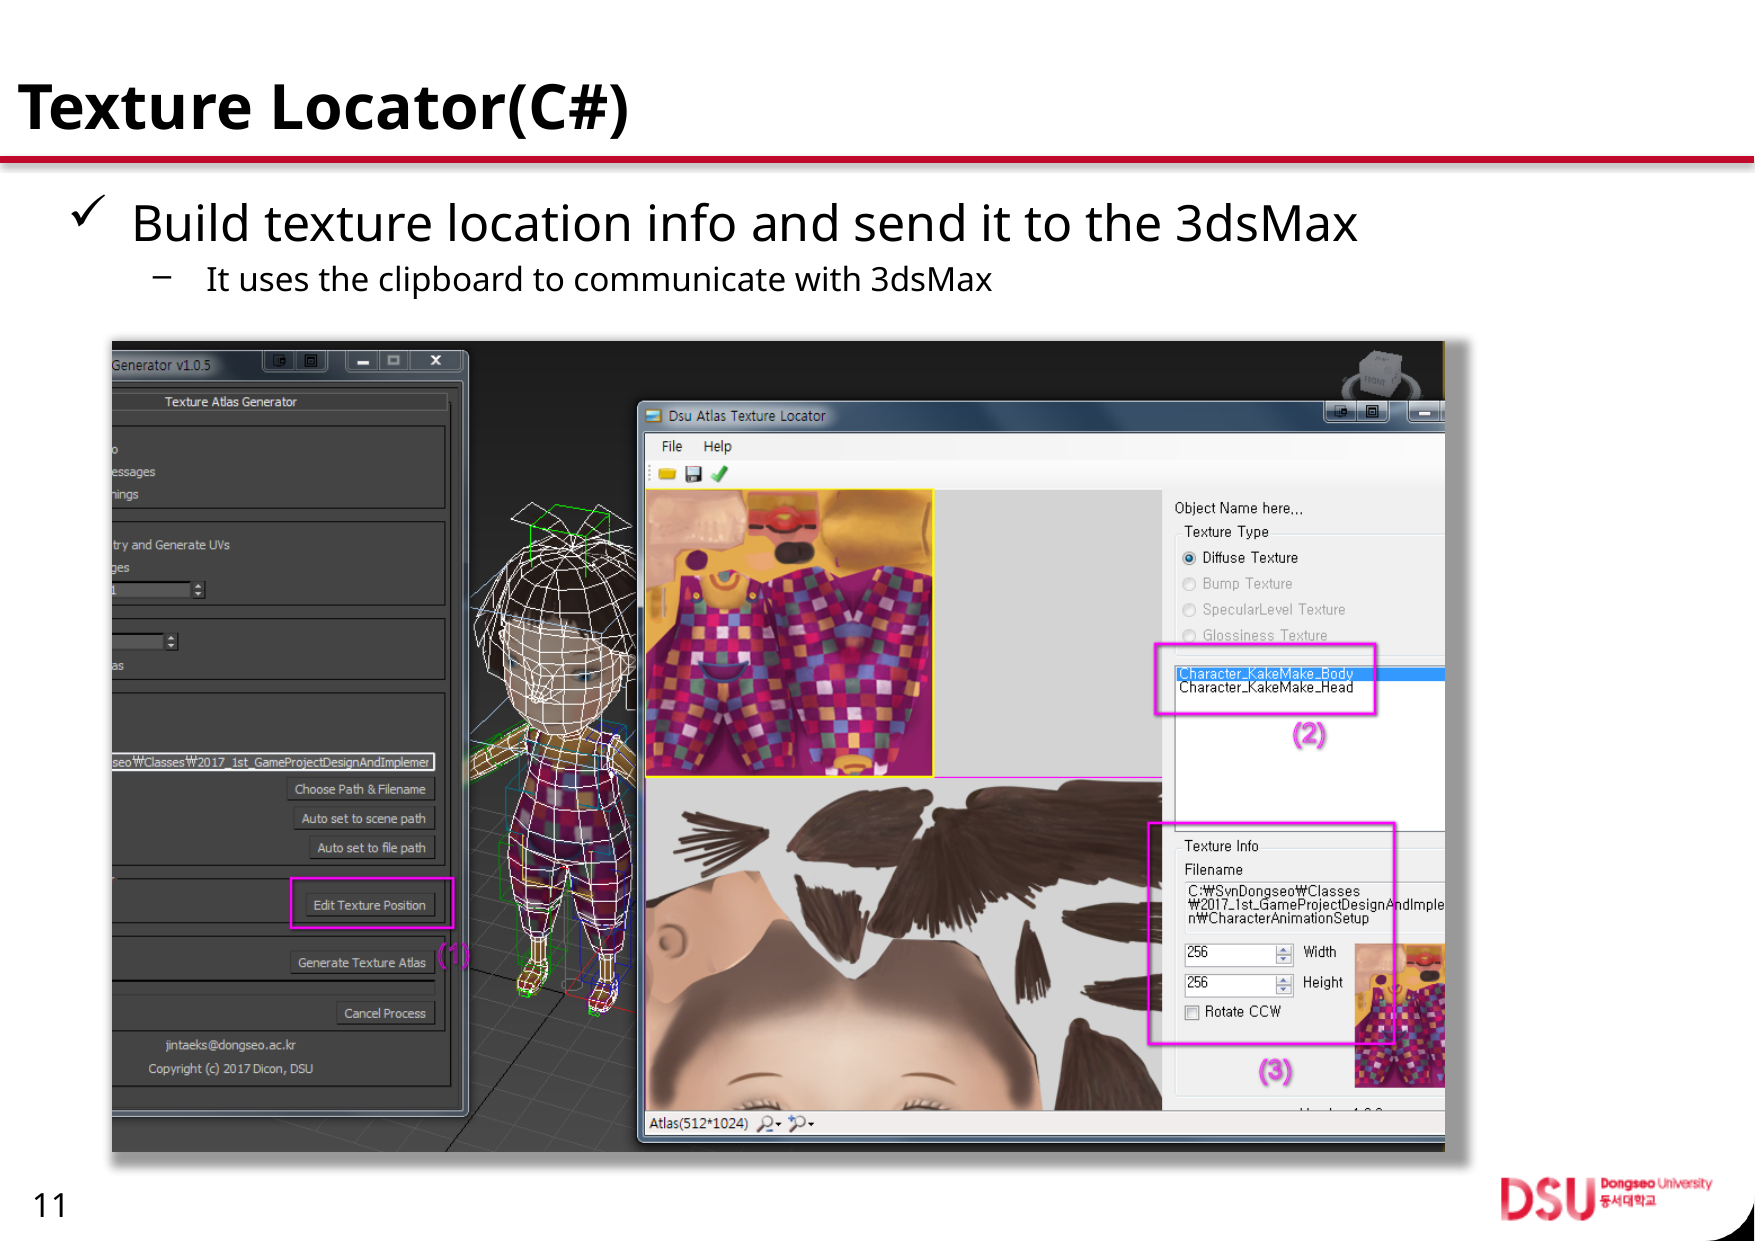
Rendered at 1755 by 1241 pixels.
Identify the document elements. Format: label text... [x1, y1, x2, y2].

picture [112, 340, 1445, 1152]
slide_number 11 [14, 1175, 181, 1228]
list Build texture location info and send it to the 3dsMax It uses the clipboard to communicate with 3dsMax [50, 183, 1704, 342]
title Texture Locator(C#) [0, 49, 1755, 160]
picture [1500, 1175, 1755, 1241]
